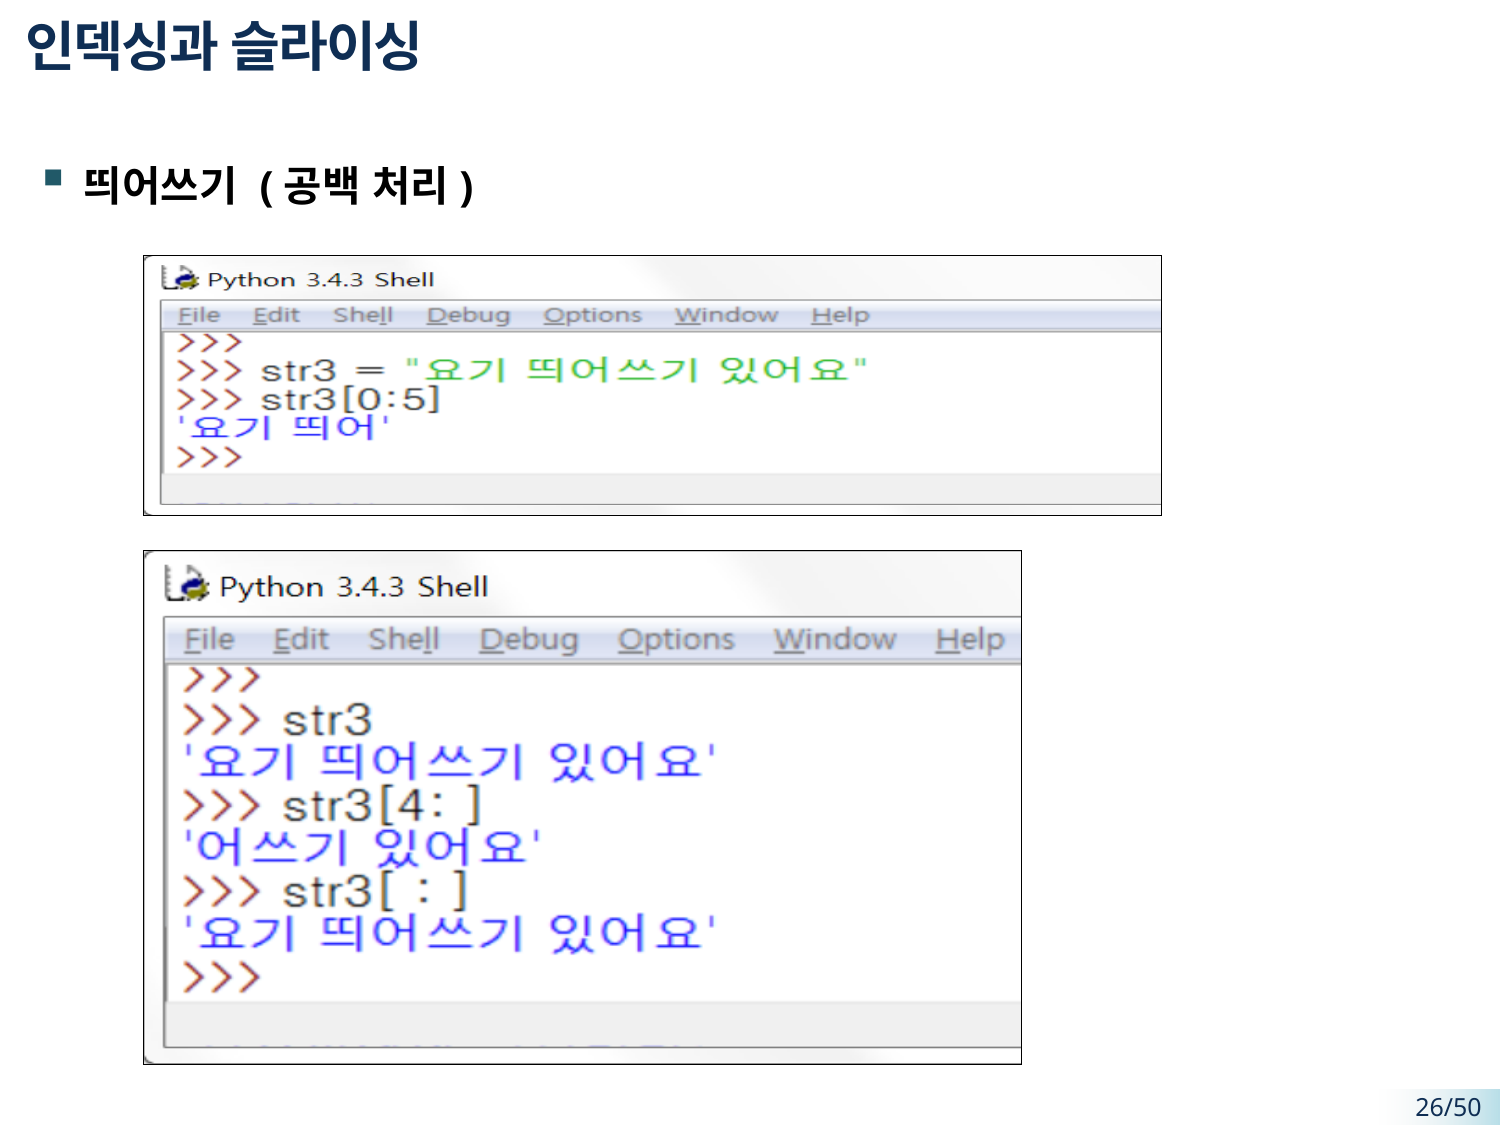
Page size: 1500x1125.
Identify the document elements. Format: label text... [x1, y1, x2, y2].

title 인덱싱과 슬라이싱 [10, 5, 1288, 84]
picture [142, 255, 1163, 516]
list 띄어쓰기 (공백 처리) [10, 126, 1481, 1043]
picture [143, 550, 1022, 1065]
